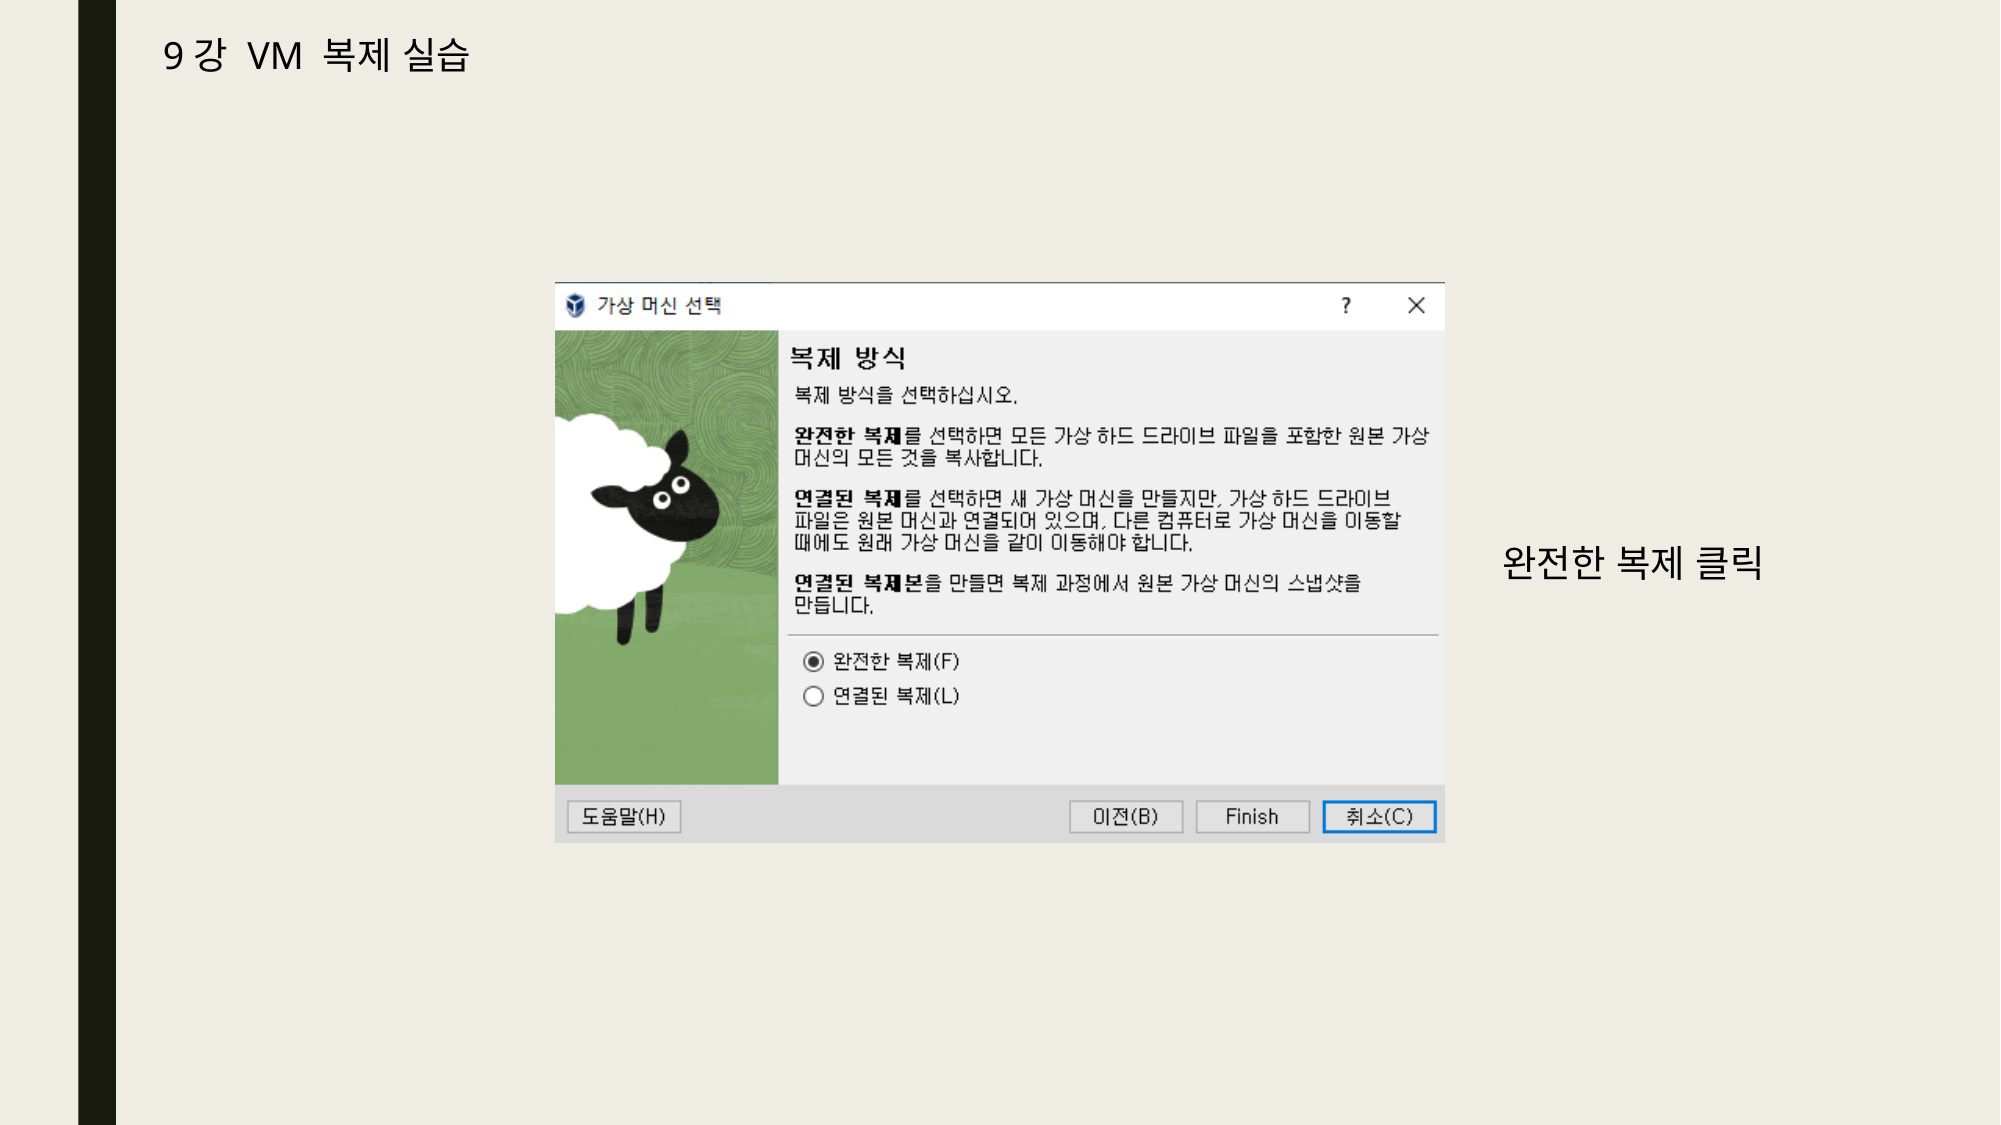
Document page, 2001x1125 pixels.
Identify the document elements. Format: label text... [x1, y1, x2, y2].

text_box 9강 VM 복제 실습 [148, 24, 1561, 85]
text_box 완전한 복제 클릭 [1487, 532, 1822, 592]
picture [555, 282, 1445, 843]
